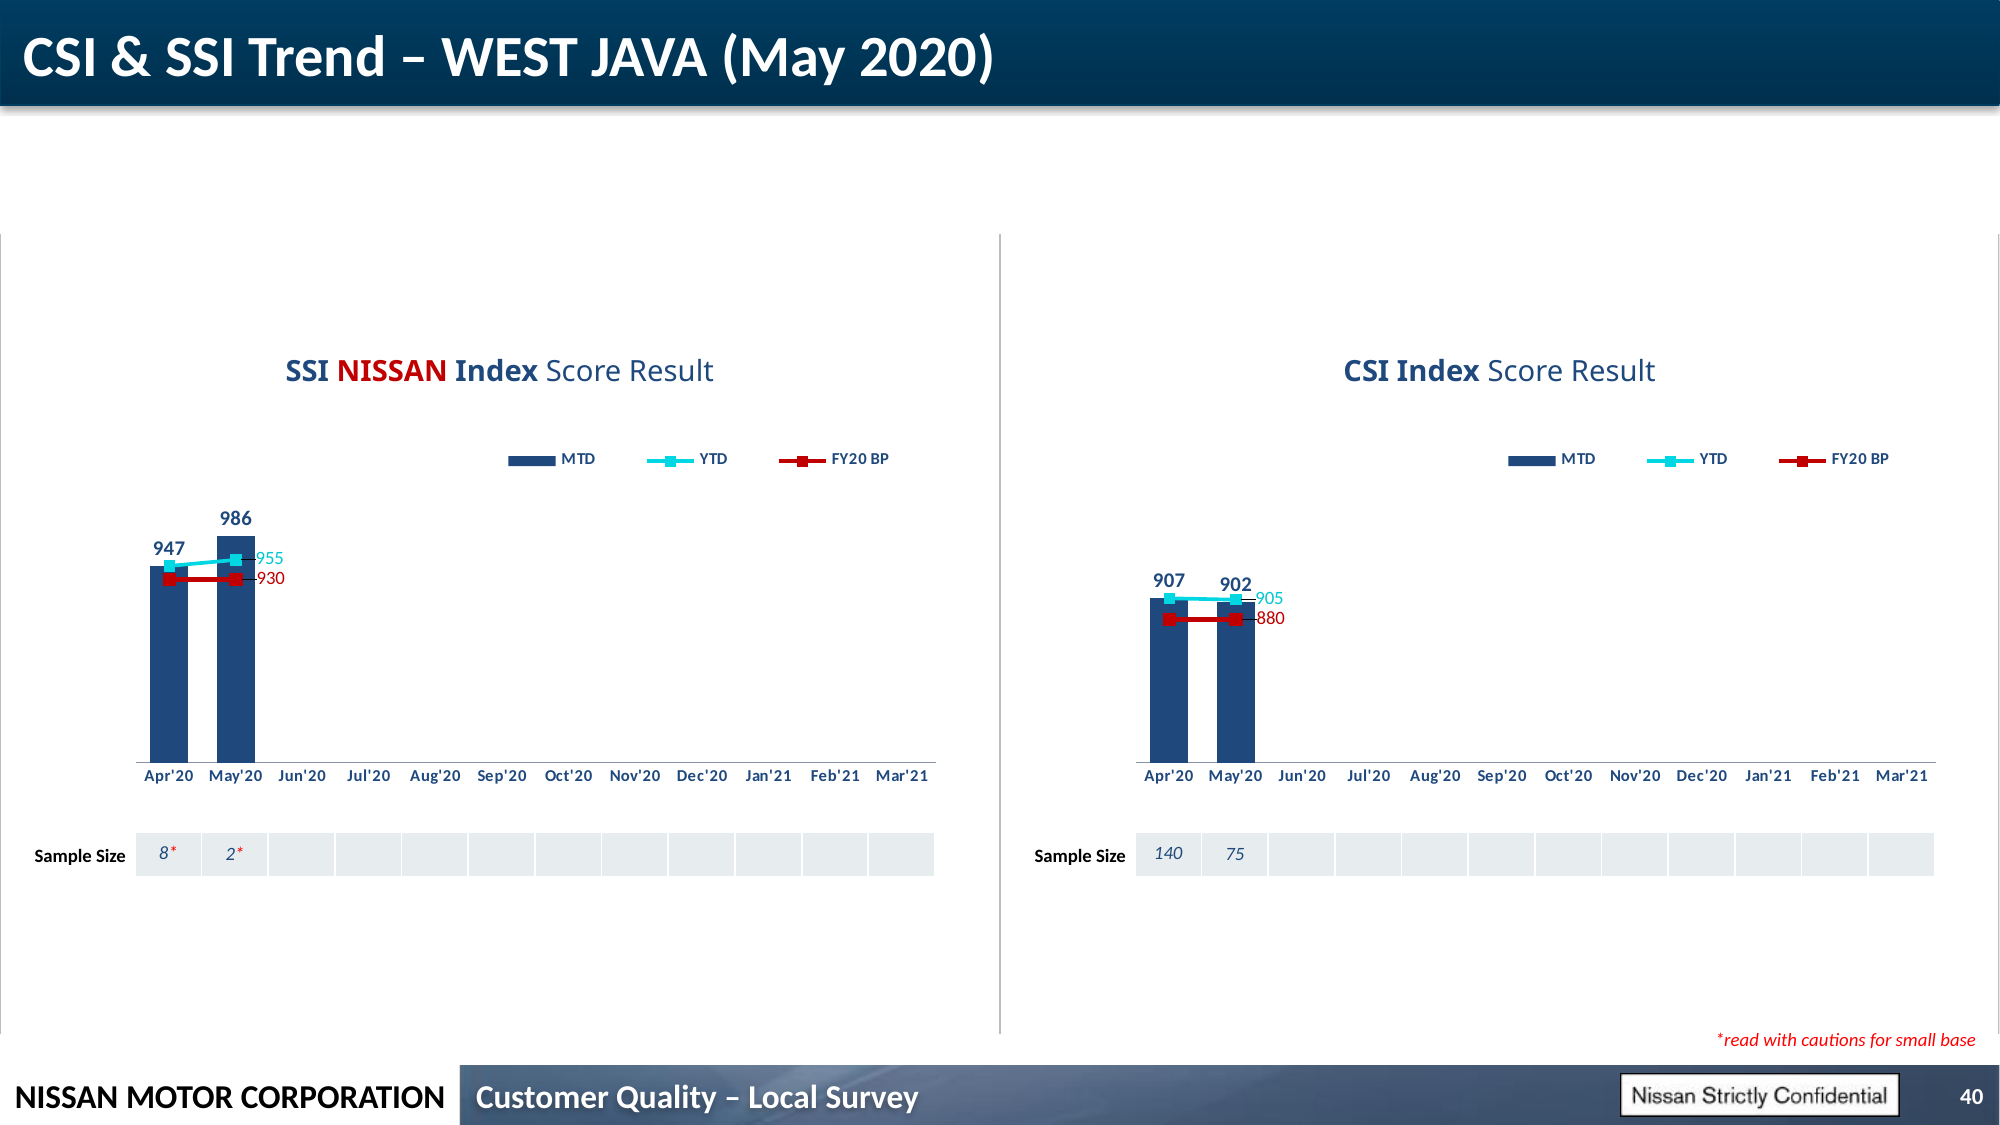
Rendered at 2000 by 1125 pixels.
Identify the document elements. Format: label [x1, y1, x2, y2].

table_header [402, 833, 467, 876]
table_header [1136, 833, 1201, 876]
text_box [12, 843, 126, 866]
table_header [1669, 833, 1734, 876]
table_header [1736, 833, 1801, 876]
table_header [602, 833, 667, 876]
table_header [1269, 833, 1334, 876]
table_header [669, 833, 734, 876]
table_header [1402, 833, 1467, 876]
table_header [1202, 833, 1267, 876]
slide_number [1927, 1065, 1999, 1125]
table_header [1336, 833, 1401, 876]
table_header [336, 833, 401, 876]
table_header [469, 833, 534, 876]
text_box [1699, 1020, 1991, 1058]
table_header [202, 833, 267, 876]
table_header [1802, 833, 1867, 876]
text_box [1328, 344, 1671, 395]
table_header [536, 833, 601, 876]
chart [75, 415, 991, 823]
picture [459, 1065, 1927, 1125]
table_header [1469, 833, 1534, 876]
table_header [1602, 833, 1667, 876]
table_header [1536, 833, 1601, 876]
table_header [269, 833, 334, 876]
chart [1075, 415, 1991, 823]
table_header [736, 833, 801, 876]
table_header [136, 833, 201, 876]
text_box [270, 344, 729, 395]
table_header [803, 833, 867, 876]
table_header [869, 833, 934, 876]
title [5, 8, 1994, 97]
table_header [1869, 833, 1934, 876]
text_box [1012, 843, 1126, 866]
